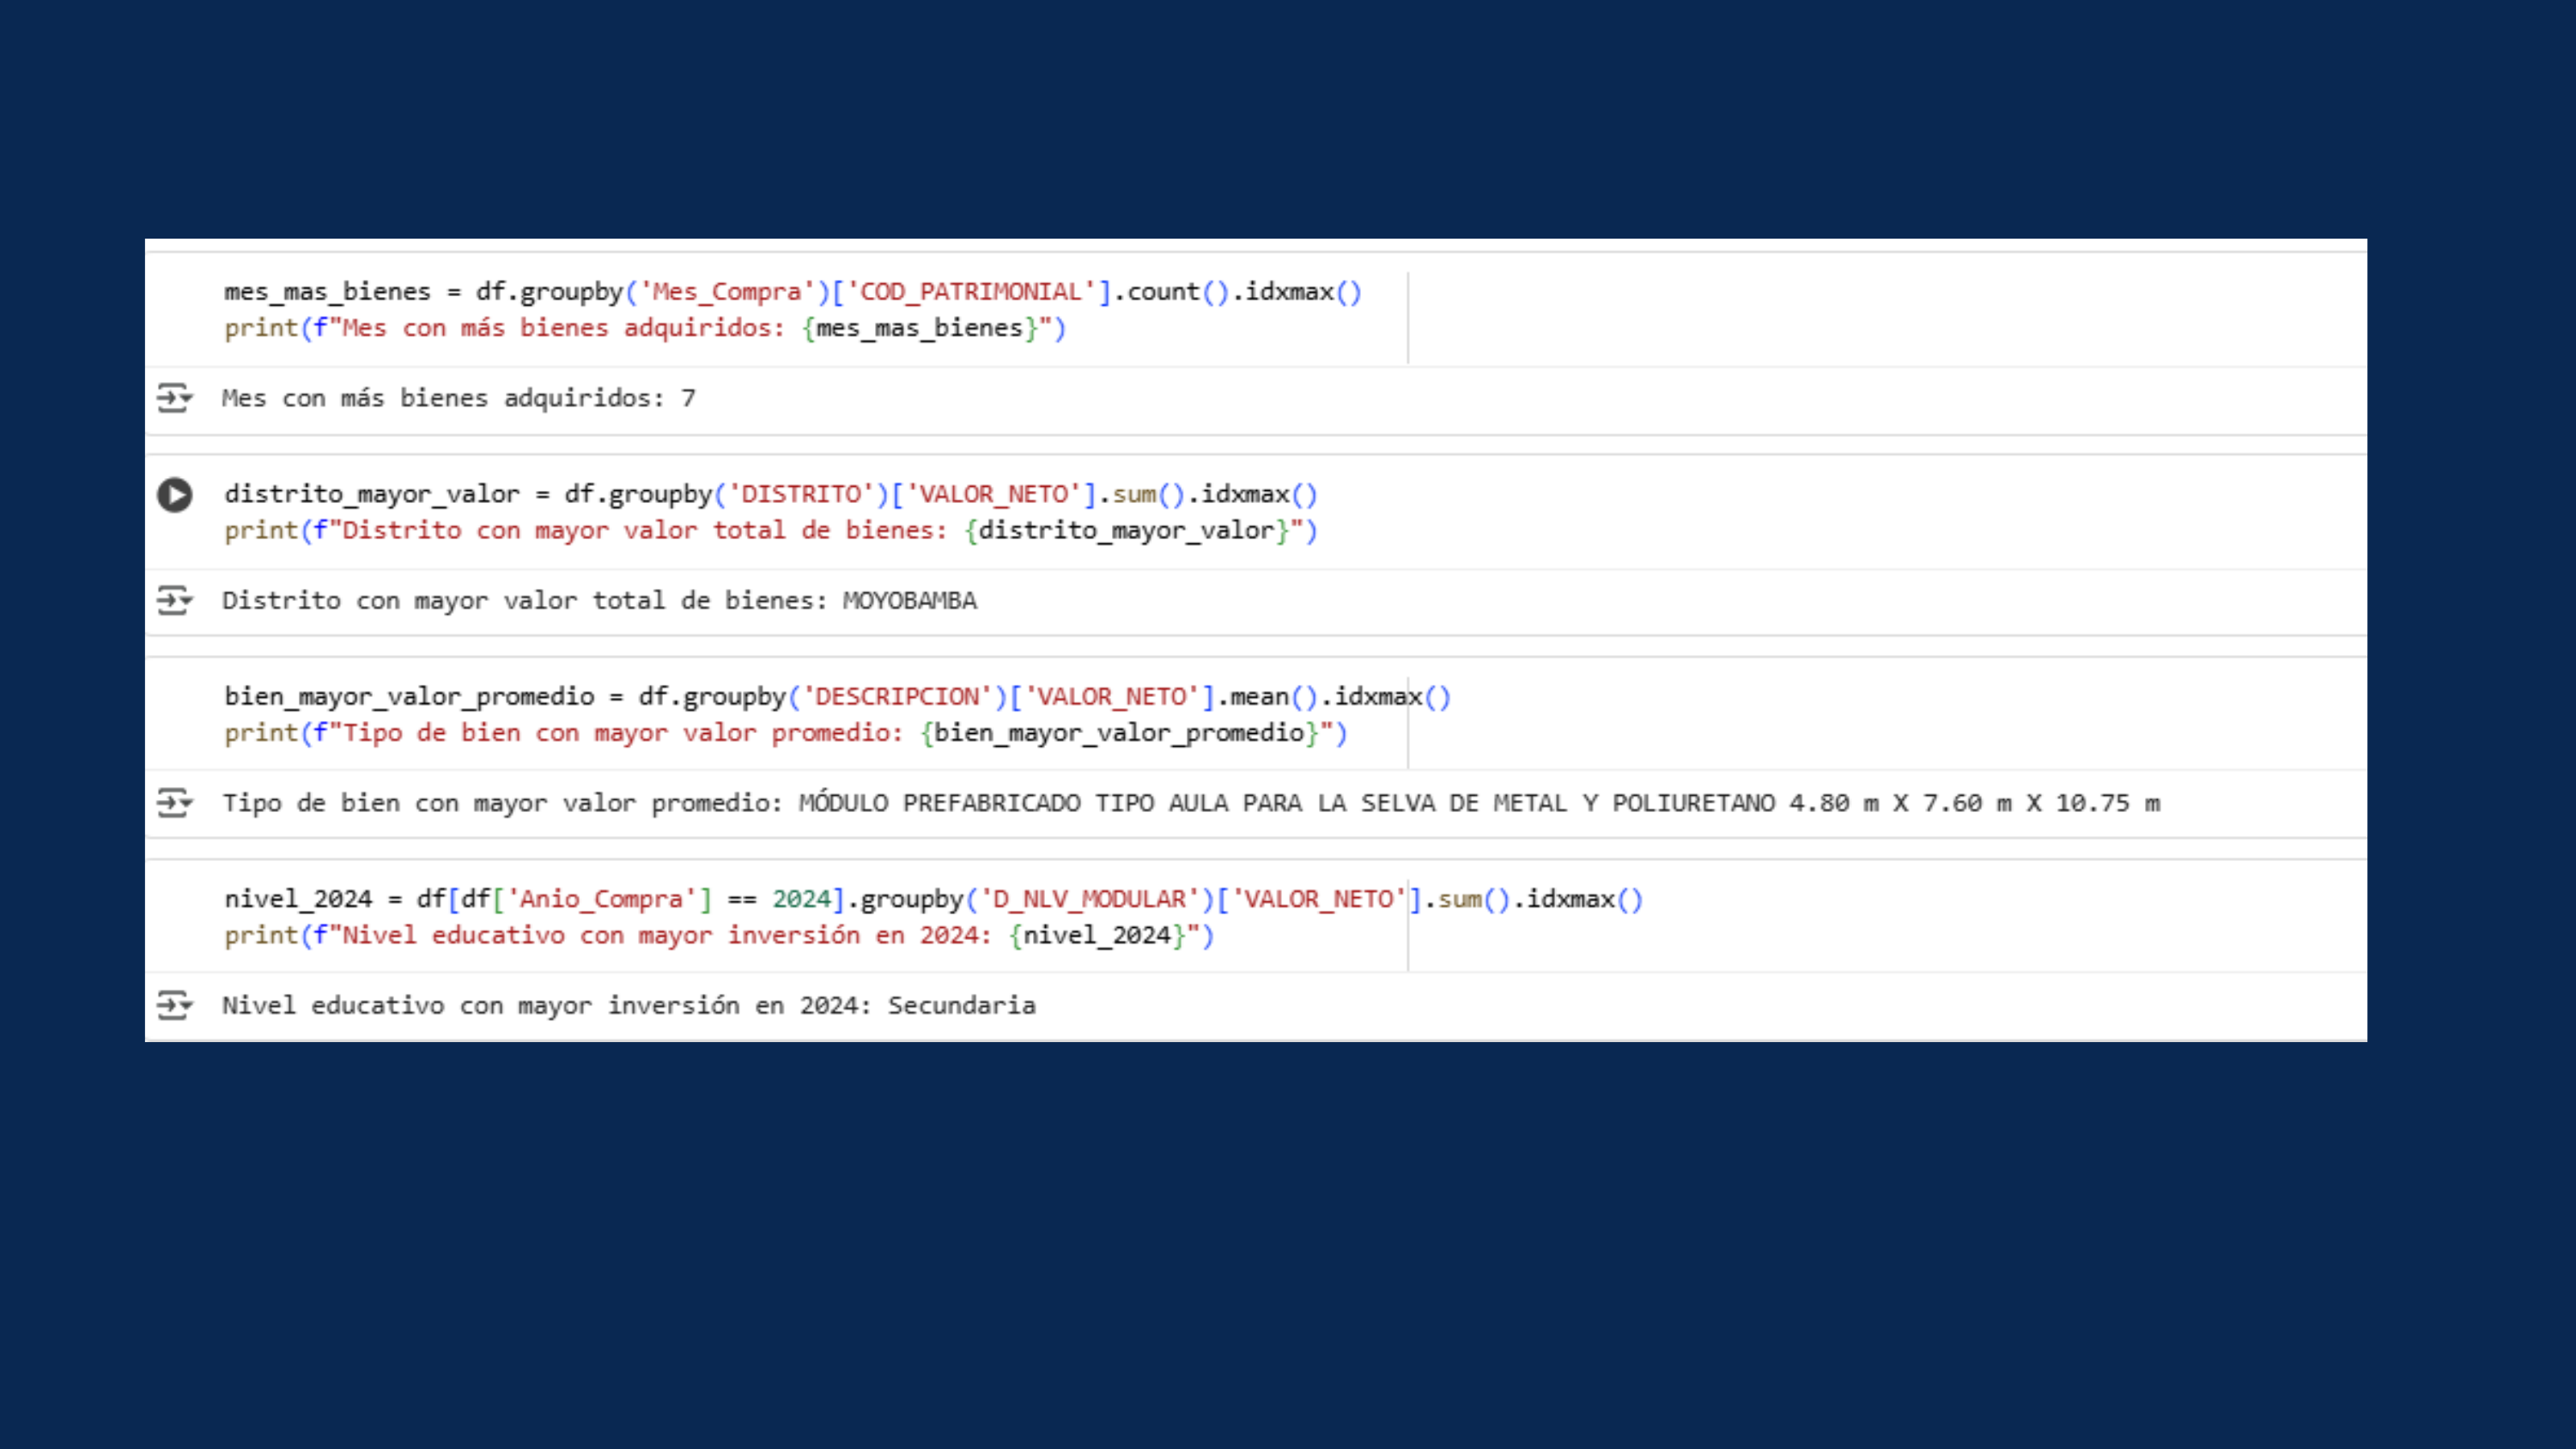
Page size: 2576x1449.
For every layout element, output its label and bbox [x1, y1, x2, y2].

text_box [144, 239, 2368, 1042]
